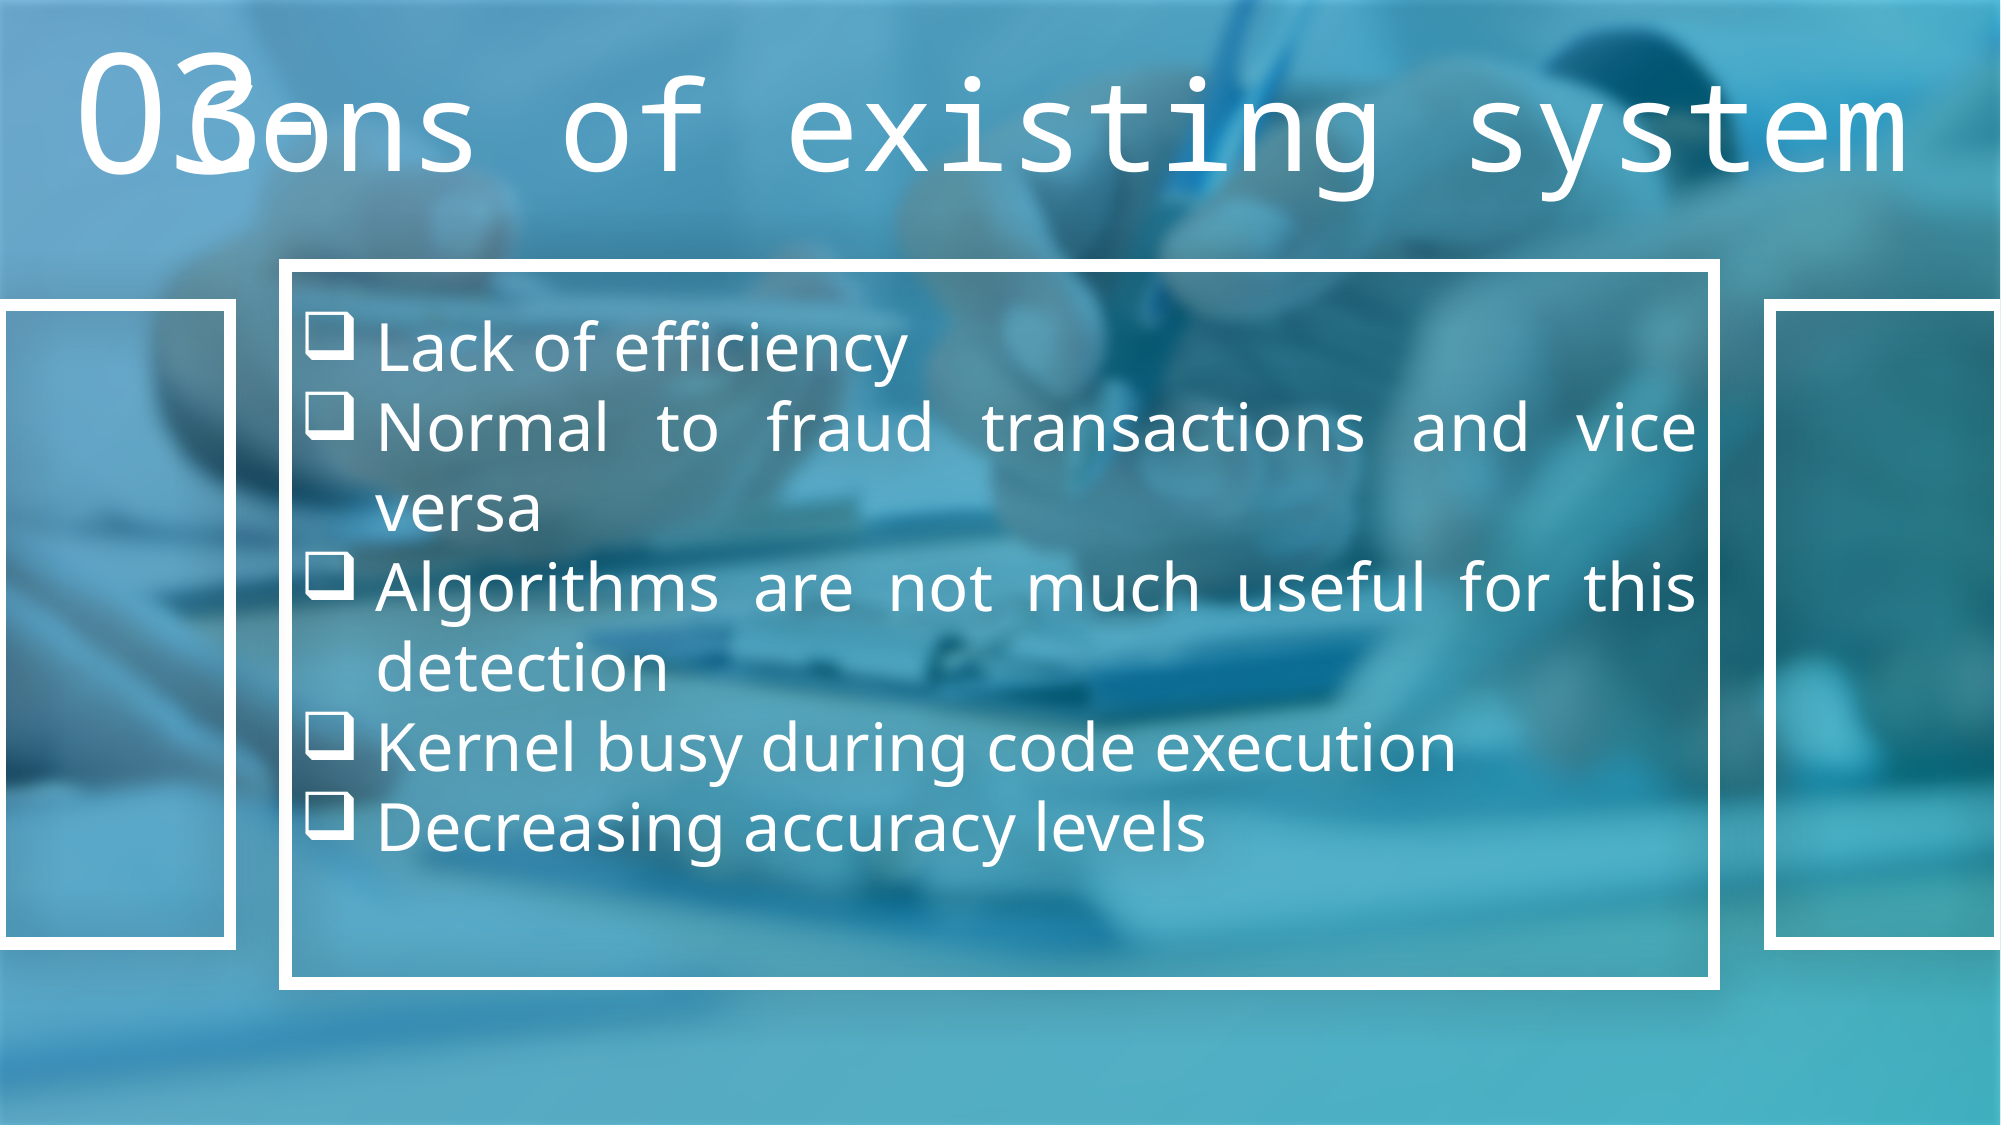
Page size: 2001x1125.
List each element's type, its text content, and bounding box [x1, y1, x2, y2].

text_box 03- [0, 0, 393, 215]
text_box Cons of existing system [393, 38, 1949, 204]
text_box [1770, 304, 2000, 944]
picture [0, 0, 2000, 1125]
text_box [0, 304, 230, 944]
text_box Lack of efficiency Normal to fraud transactions and vice versa Algorithms are not much useful for this detection Kernel busy during code execution Decreasing accuracy levels [285, 265, 1715, 984]
